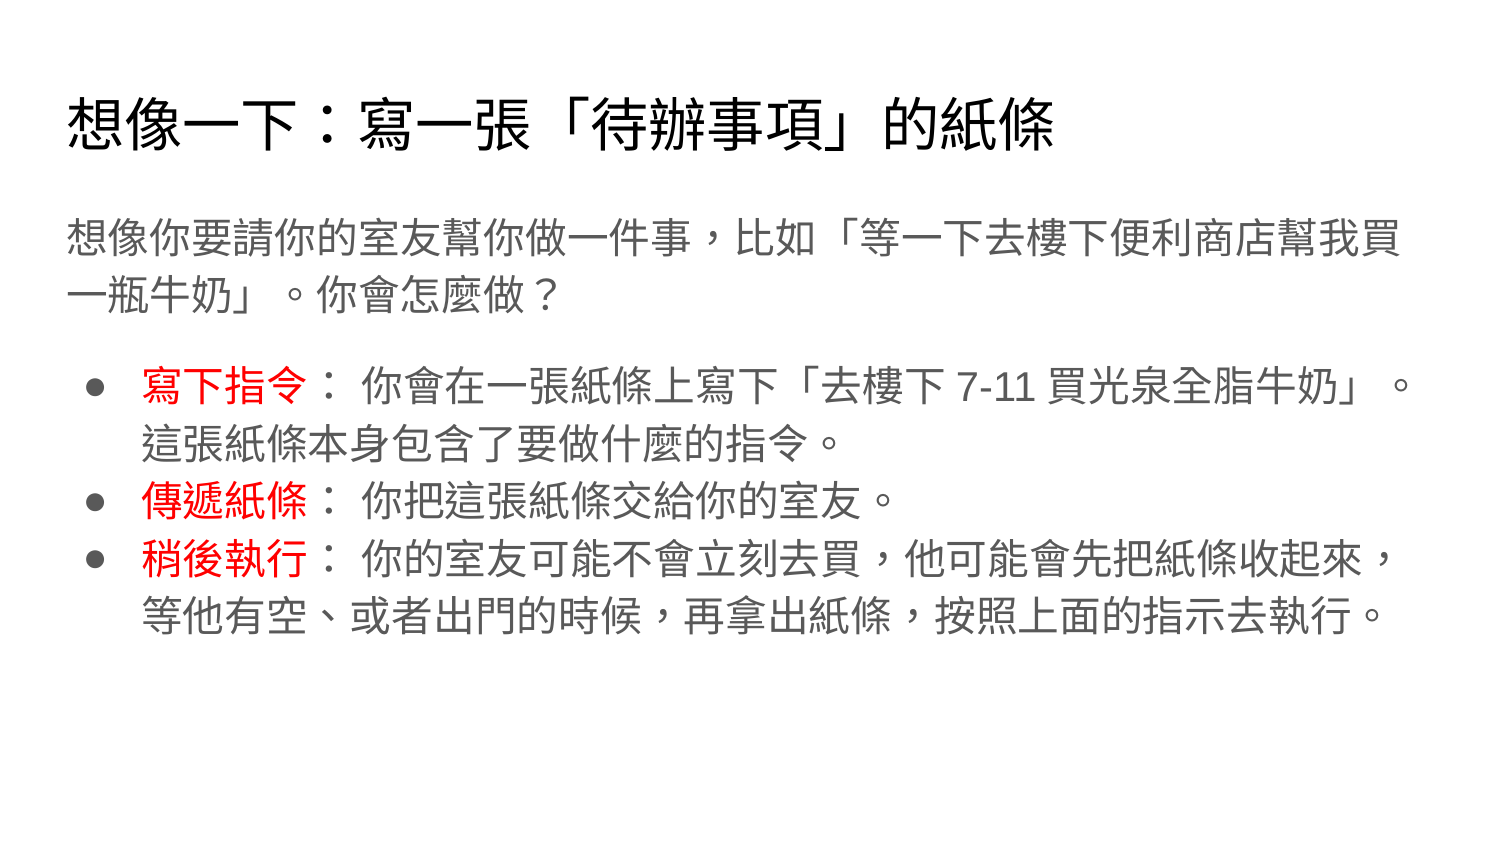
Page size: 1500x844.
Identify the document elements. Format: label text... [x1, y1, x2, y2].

list 想像你要請你的室友幫你做一件事，比如「等一下去樓下便利商店幫我買一瓶牛奶」。你會怎麼做？ 寫下指令： 你會在一張紙條上寫下「去樓下7-11買光泉全脂牛奶」。這張紙條本身包含了要做什麼的指令。 傳遞紙條： 你把這張紙條交給你的室友。 稍後執行： 你的室友可能不會立刻去買，他可能會先把紙條收起來，等他有空、或者出門的時候，再拿出紙條，按照上面的指示去執行。 [51, 189, 1449, 750]
title 想像一下：寫一張「待辦事項」的紙條 [51, 72, 1449, 167]
